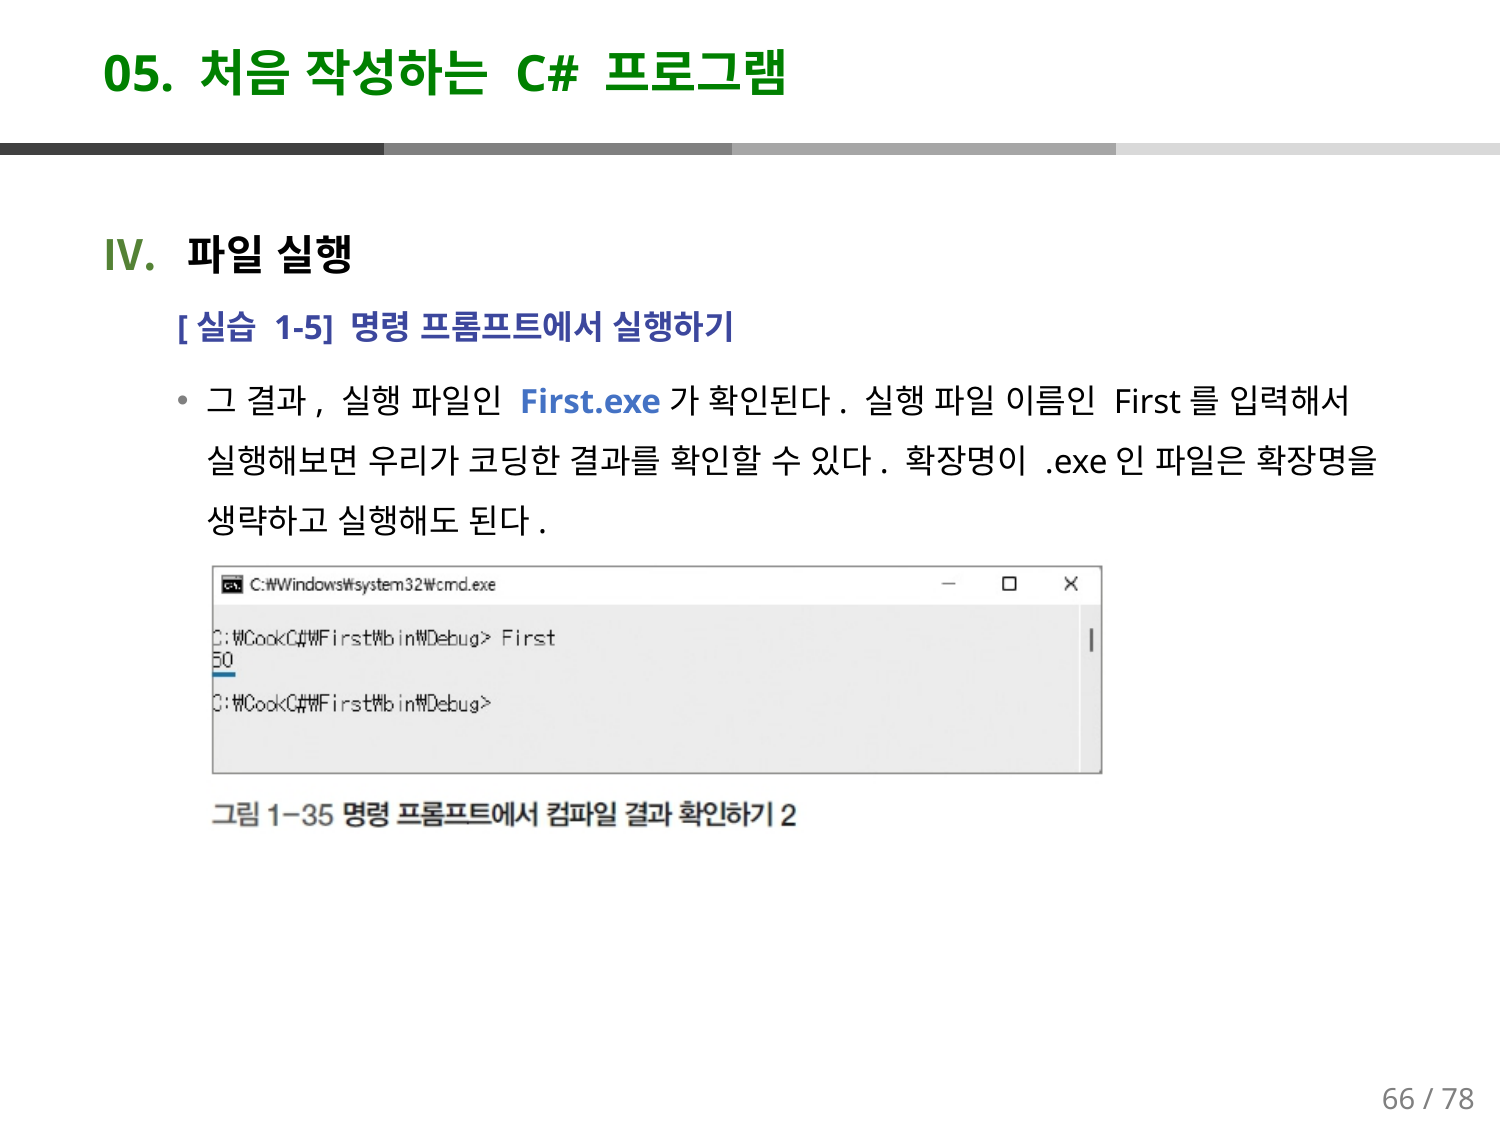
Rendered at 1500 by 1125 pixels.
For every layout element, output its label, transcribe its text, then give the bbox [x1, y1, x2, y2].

title 05. 처음 작성하는 C# 프로그램 [88, 30, 1400, 121]
list 파일 실행 [실습 1-5] 명령 프롬프트에서 실행하기 그 결과, 실행 파일인 First.exe가 확인된다. 실행 파일 이름인 First를 입력해서 실행해보면 우리가 코딩한 결과를 확인할 수 있다. 확장명이 .exe인 파일은 확장명을 생략하고 실행해도 된다. [88, 196, 1471, 1083]
picture [206, 558, 1109, 834]
